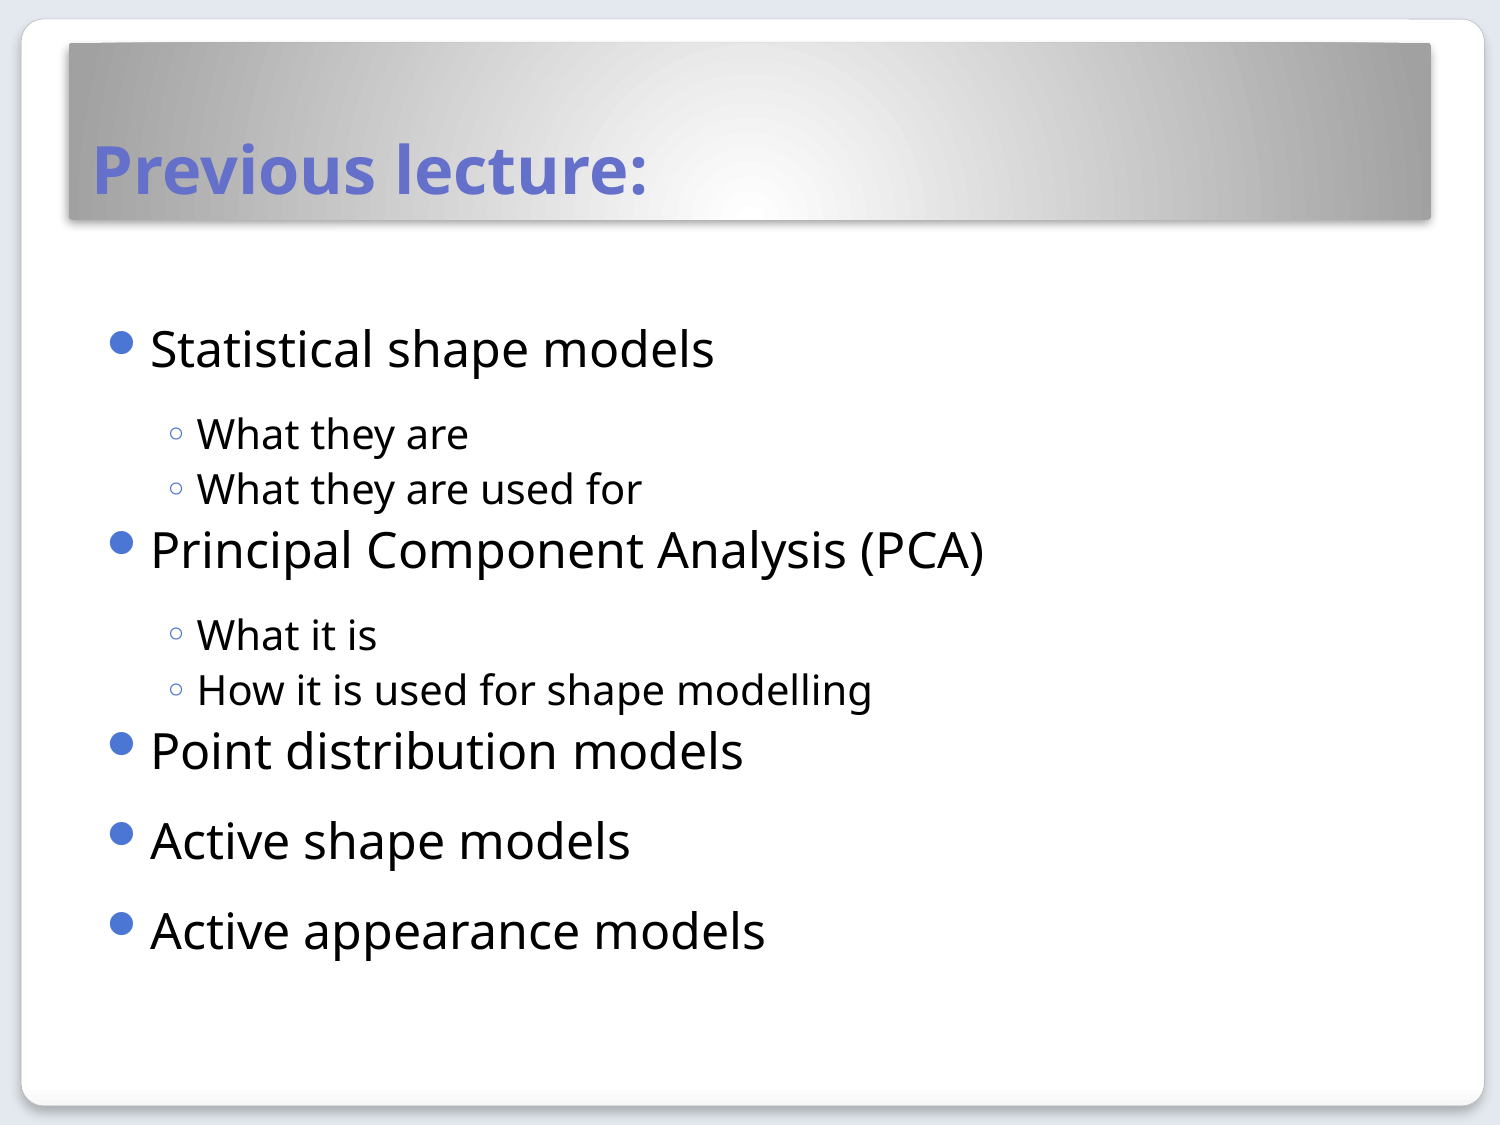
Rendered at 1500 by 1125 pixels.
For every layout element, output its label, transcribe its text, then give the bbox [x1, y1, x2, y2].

list Statistical shape models What they are What they are used for Principal Component Analysis (PCA) What it is How it is used for shape modelling Point distribution models Active shape models Active appearance models [76, 302, 1420, 1047]
title Previous lecture: [76, 42, 1420, 216]
